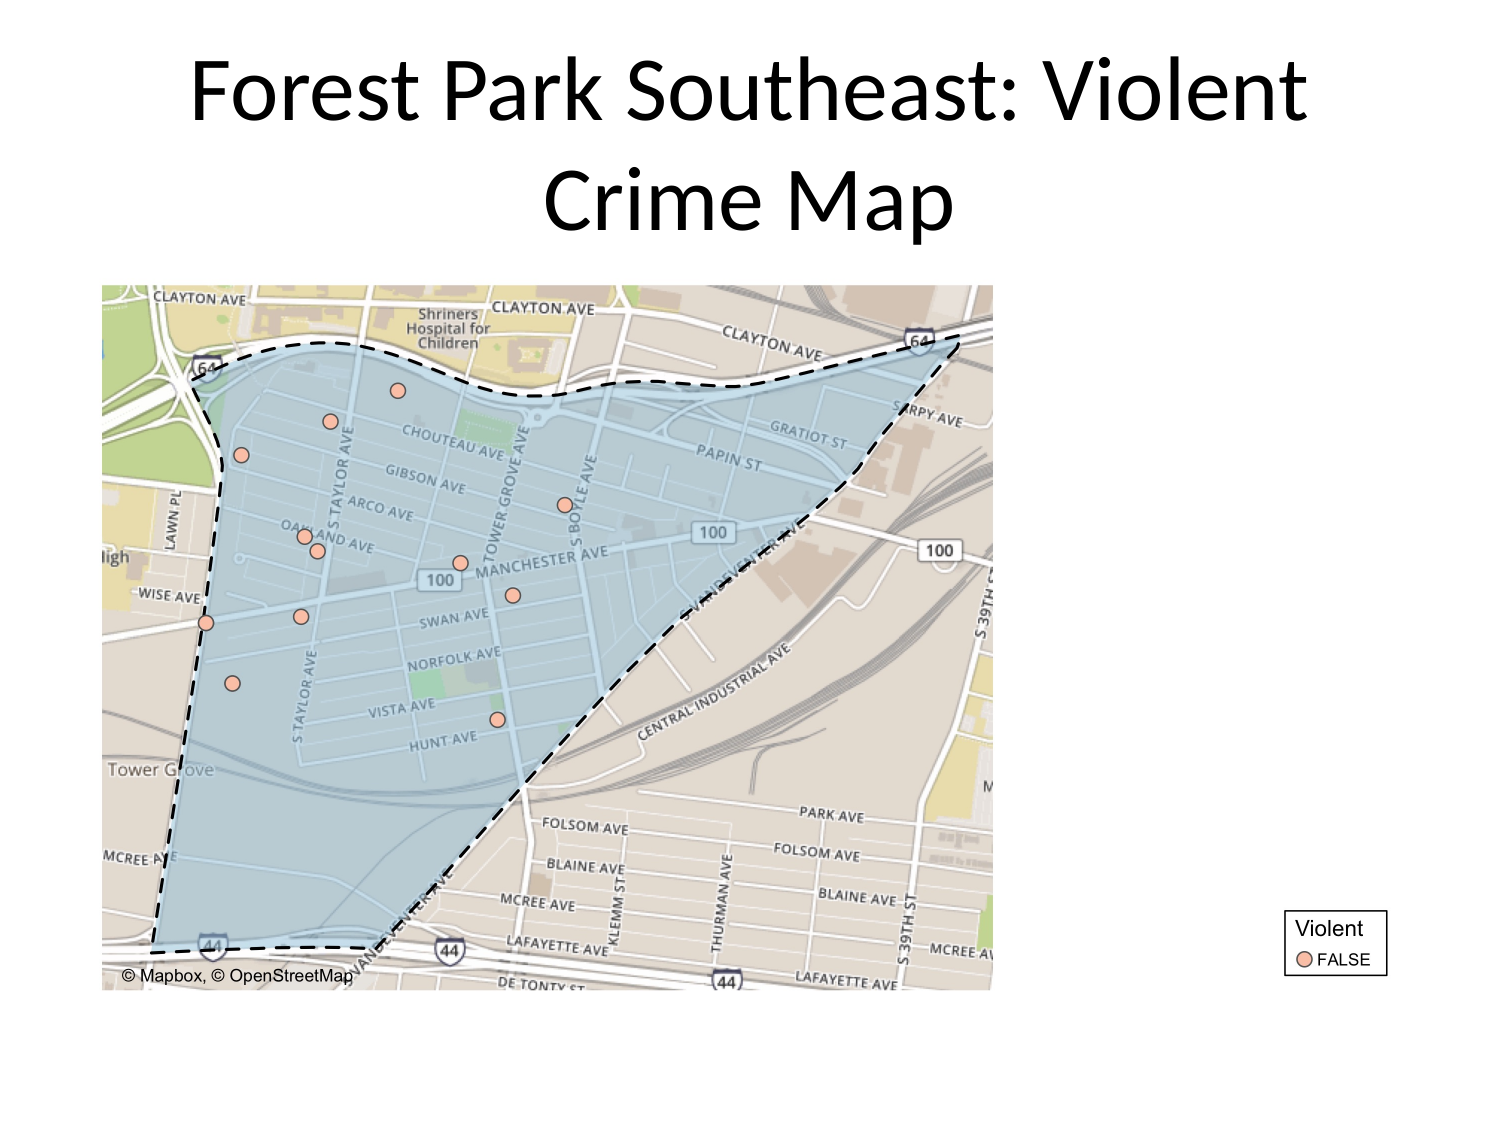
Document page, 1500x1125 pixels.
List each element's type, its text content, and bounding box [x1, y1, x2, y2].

title Forest Park Southeast: Violent Crime Map [75, 45, 1425, 233]
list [74, 262, 1426, 1013]
